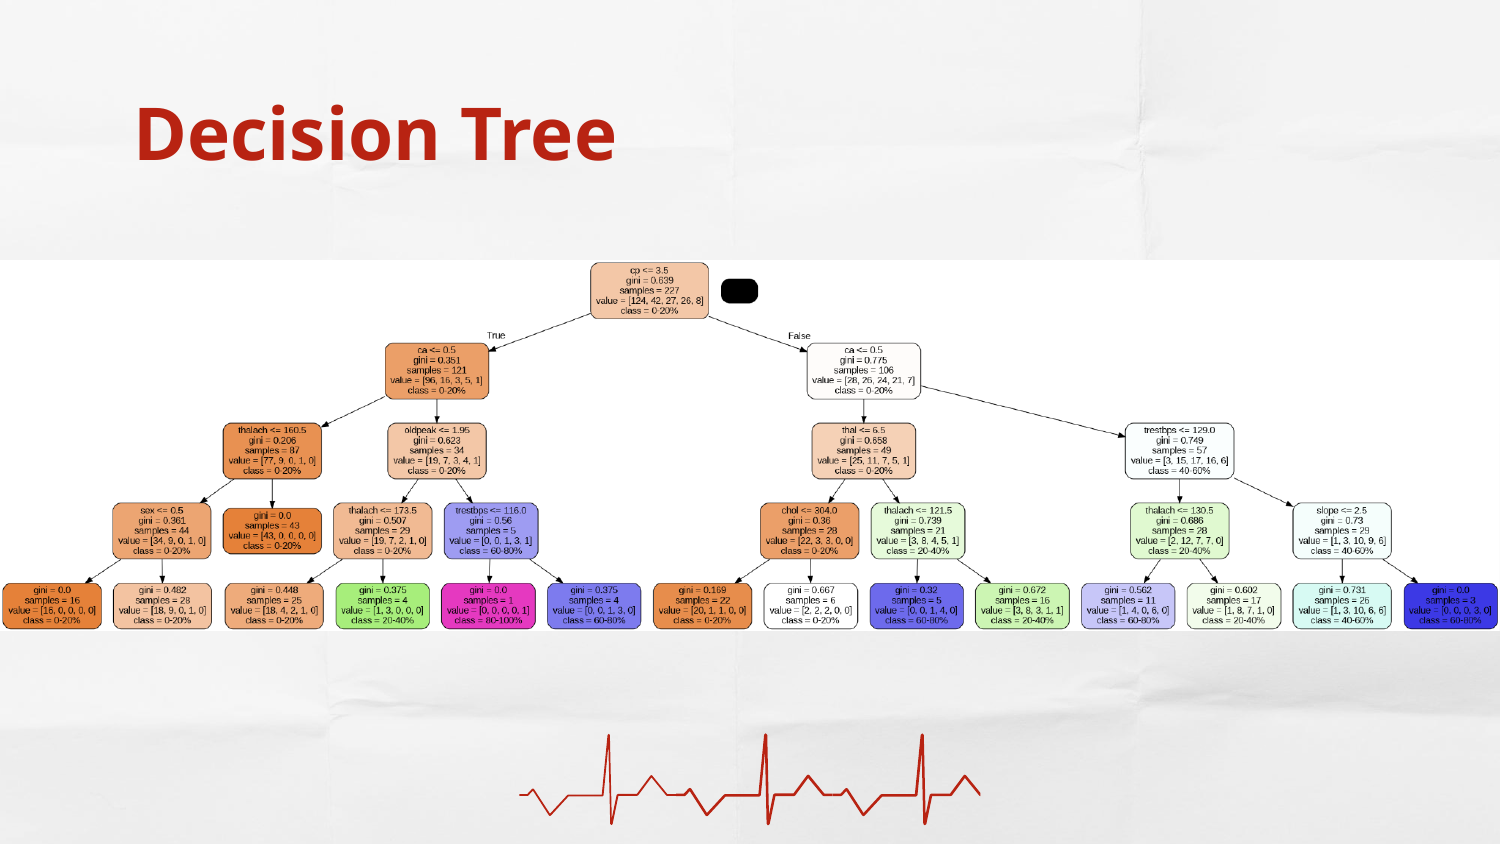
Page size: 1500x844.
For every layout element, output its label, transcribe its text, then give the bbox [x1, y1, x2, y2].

picture [0, 260, 1500, 631]
title Decision Tree [118, 72, 1382, 167]
